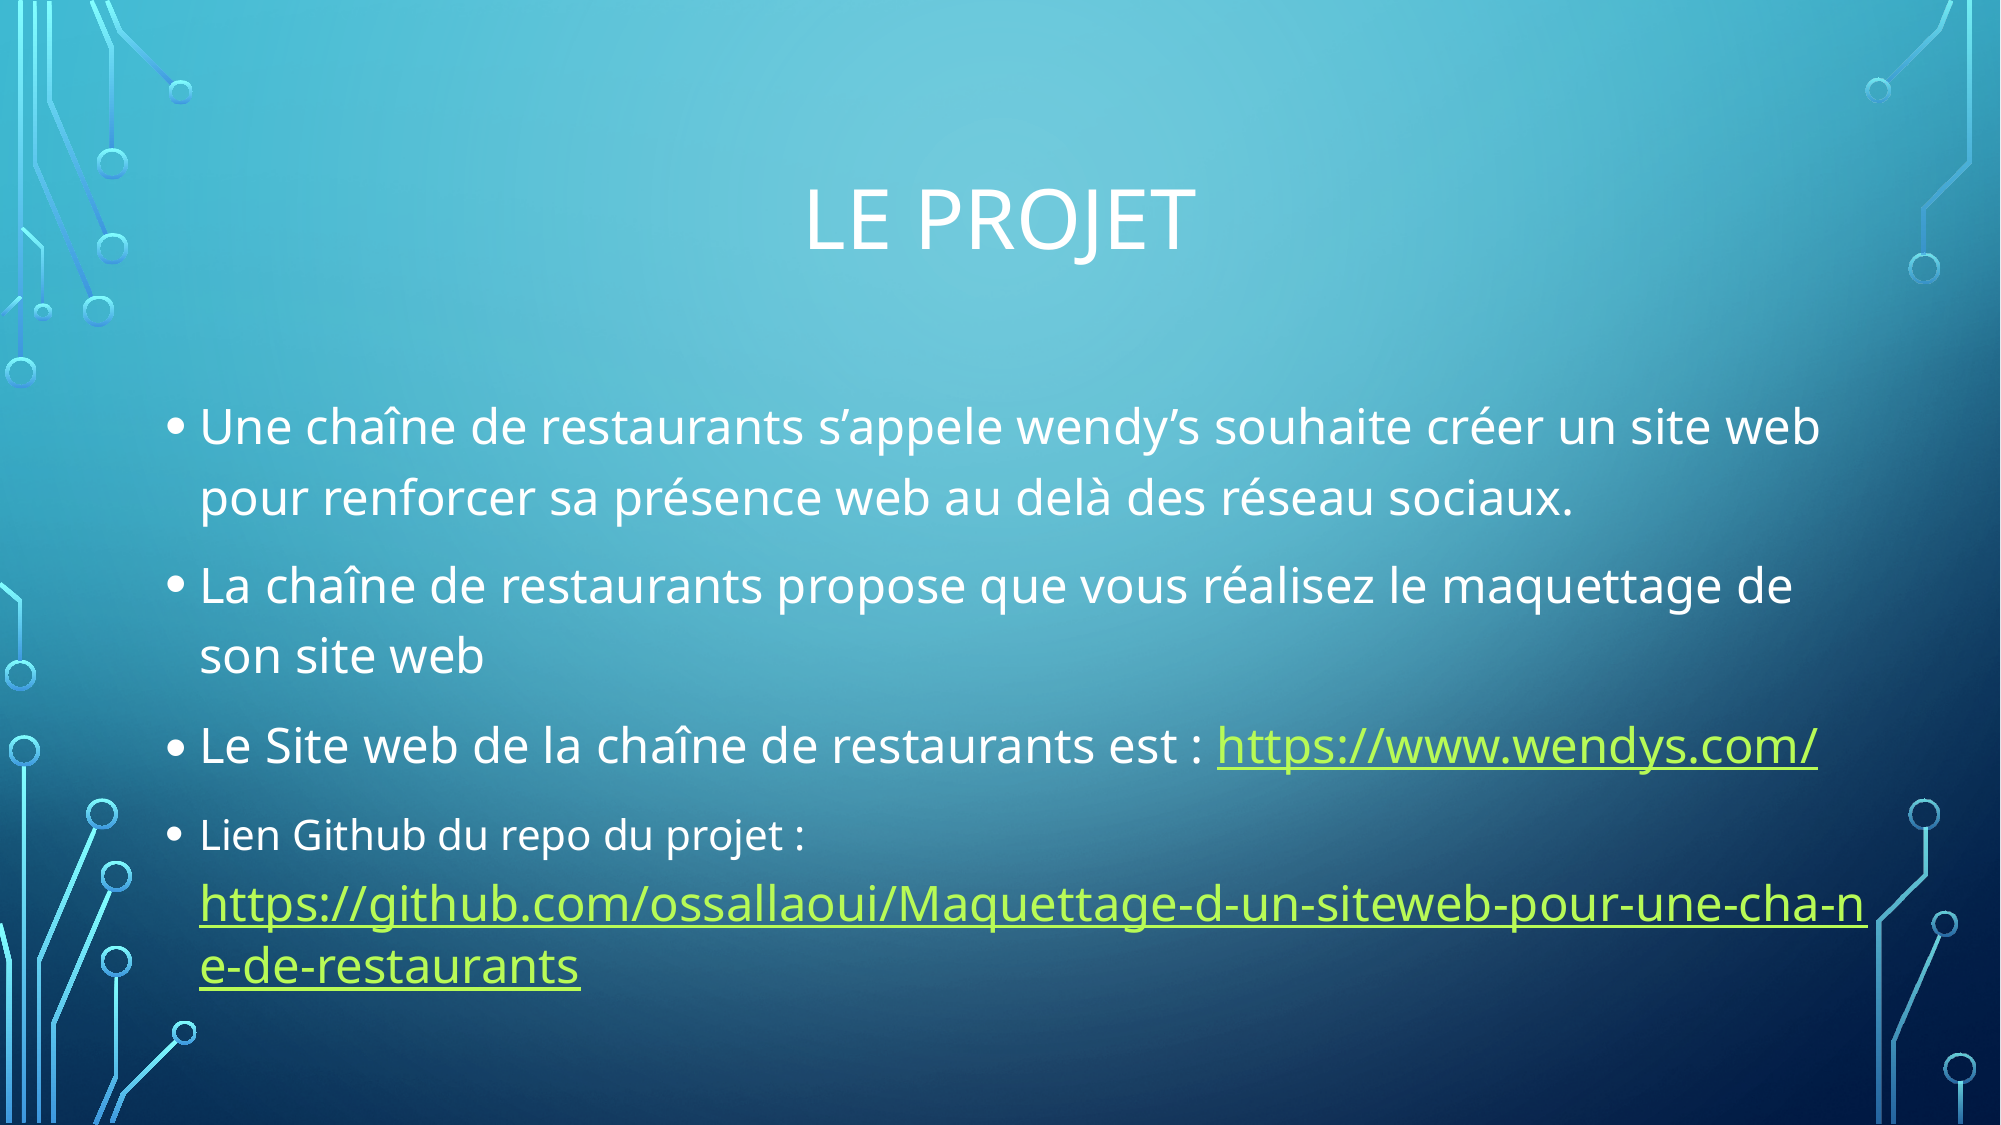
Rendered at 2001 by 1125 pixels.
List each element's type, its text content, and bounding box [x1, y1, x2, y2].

title Le projet [187, 101, 1813, 344]
list Une chaîne de restaurants s’appele wendy’s souhaite créer un site web pour renforcer sa présence web au delà des réseau sociaux. La chaîne de restaurants propose que vous réalisez le maquettage de son site web Le Site web de la chaîne de restaurants est : https://www.wendys.com/ Lien Github du repo du projet : https://github.com/ossallaoui/Maquettage-d-un-siteweb-pour-une-cha-ne-de-restaurants [150, 377, 1905, 958]
